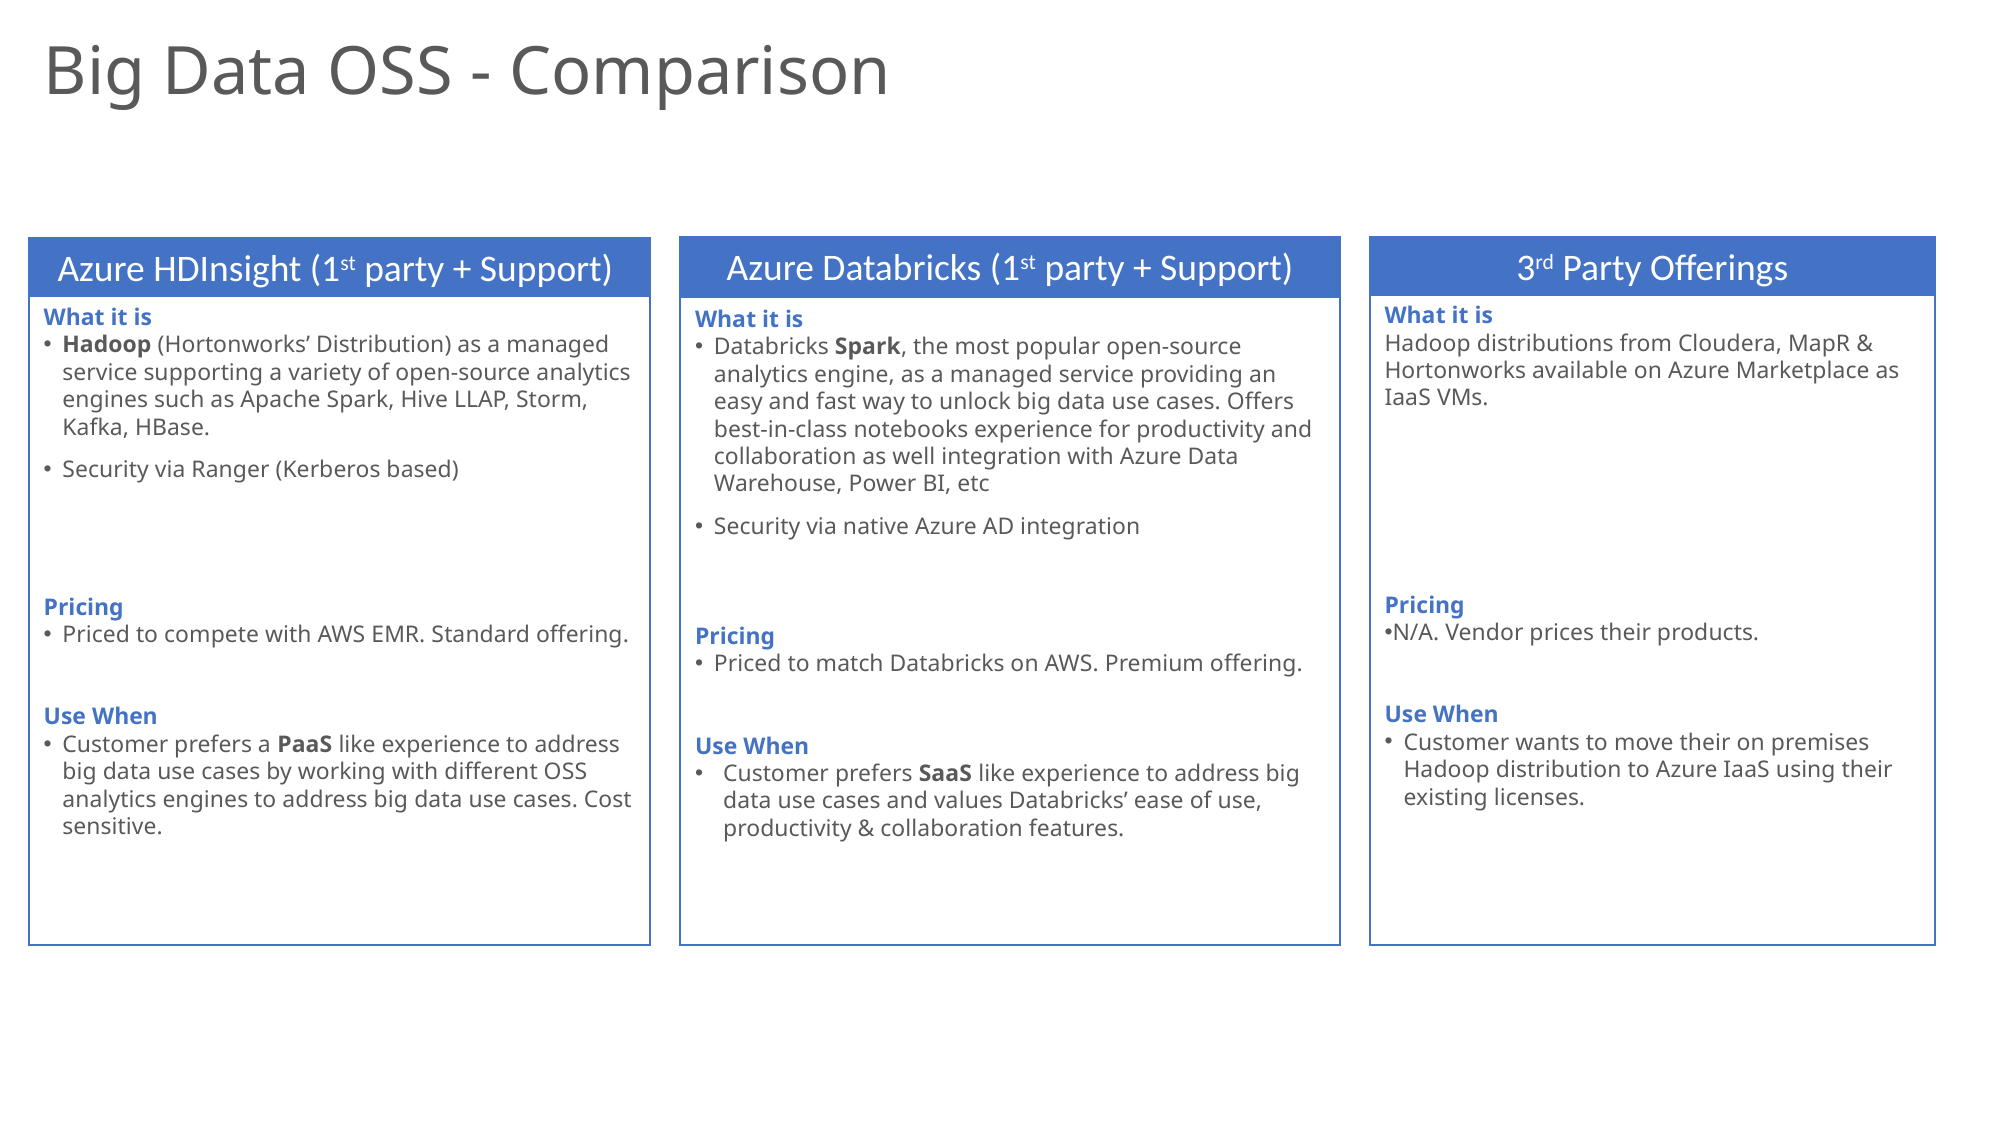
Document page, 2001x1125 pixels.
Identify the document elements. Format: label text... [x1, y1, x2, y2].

text_box What it is Hadoop distributions from Cloudera, MapR & Hortonworks available on Azure Marketplace as IaaS VMs. Pricing N/A. Vendor prices their products. Use When Customer wants to move their on premises Hadoop distribution to Azure IaaS using their existing licenses. [1369, 296, 1936, 946]
text_box 3rd Party Offerings [1369, 236, 1936, 296]
text_box Azure Databricks (1st party + Support) [679, 236, 1341, 296]
text_box What it is Hadoop (Hortonworks’ Distribution) as a managed service supporting a variety of open-source analytics engines such as Apache Spark, Hive LLAP, Storm, Kafka, HBase. Security via Ranger (Kerberos based) Pricing Priced to compete with AWS EMR. Standard offering. Use When Customer prefers a PaaS like experience to address big data use cases by working with different OSS analytics engines to address big data use cases. Cost sensitive. [28, 297, 651, 946]
text_box Azure HDInsight (1st party + Support) [28, 237, 651, 297]
title Big Data OSS - Comparison [28, 0, 1754, 145]
text_box What it is Databricks Spark, the most popular open-source analytics engine, as a managed service providing an easy and fast way to unlock big data use cases. Offers best-in-class notebooks experience for productivity and collaboration as well integration with Azure Data Warehouse, Power BI, etc Security via native Azure AD integration Pricing Priced to match Databricks on AWS. Premium offering. Use When Customer prefers SaaS like experience to address big data use cases and values Databricks’ ease of use, productivity & collaboration features. [679, 296, 1341, 946]
